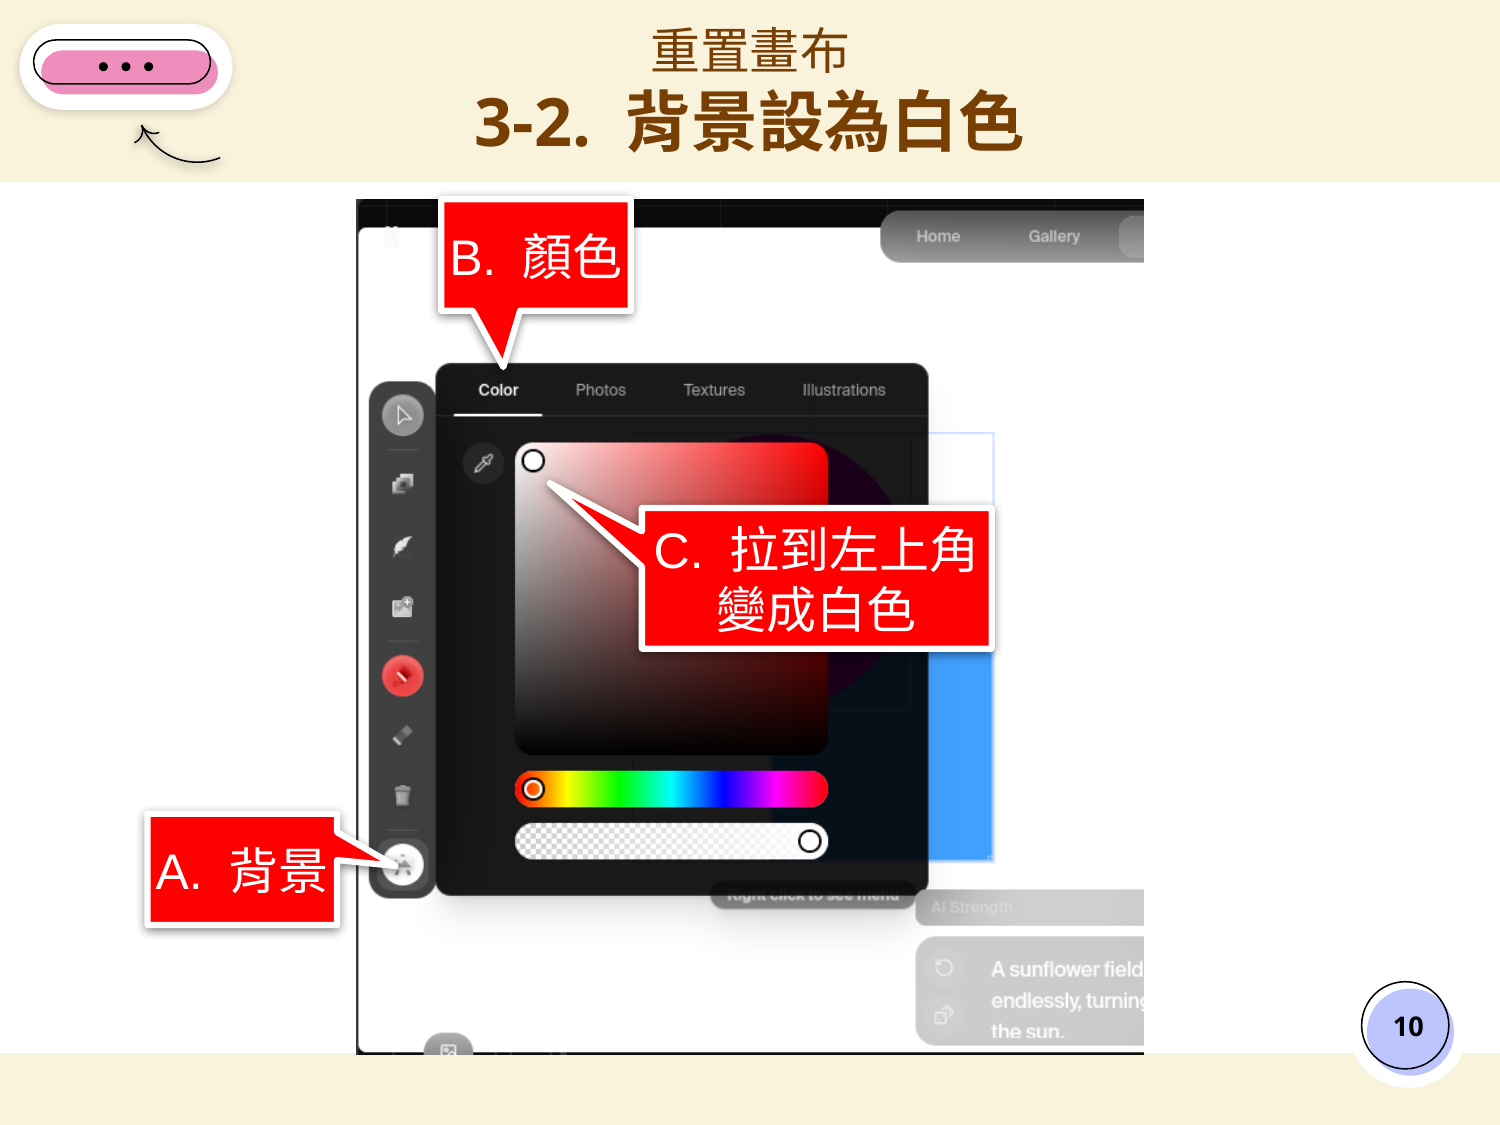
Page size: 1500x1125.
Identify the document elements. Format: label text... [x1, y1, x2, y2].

text_box A. 背景 [147, 813, 351, 926]
picture [356, 199, 1144, 1056]
slide_number ‹#› [1363, 984, 1454, 1071]
title 重置畫布 3-2. 背景設為白色 [232, 23, 1268, 171]
